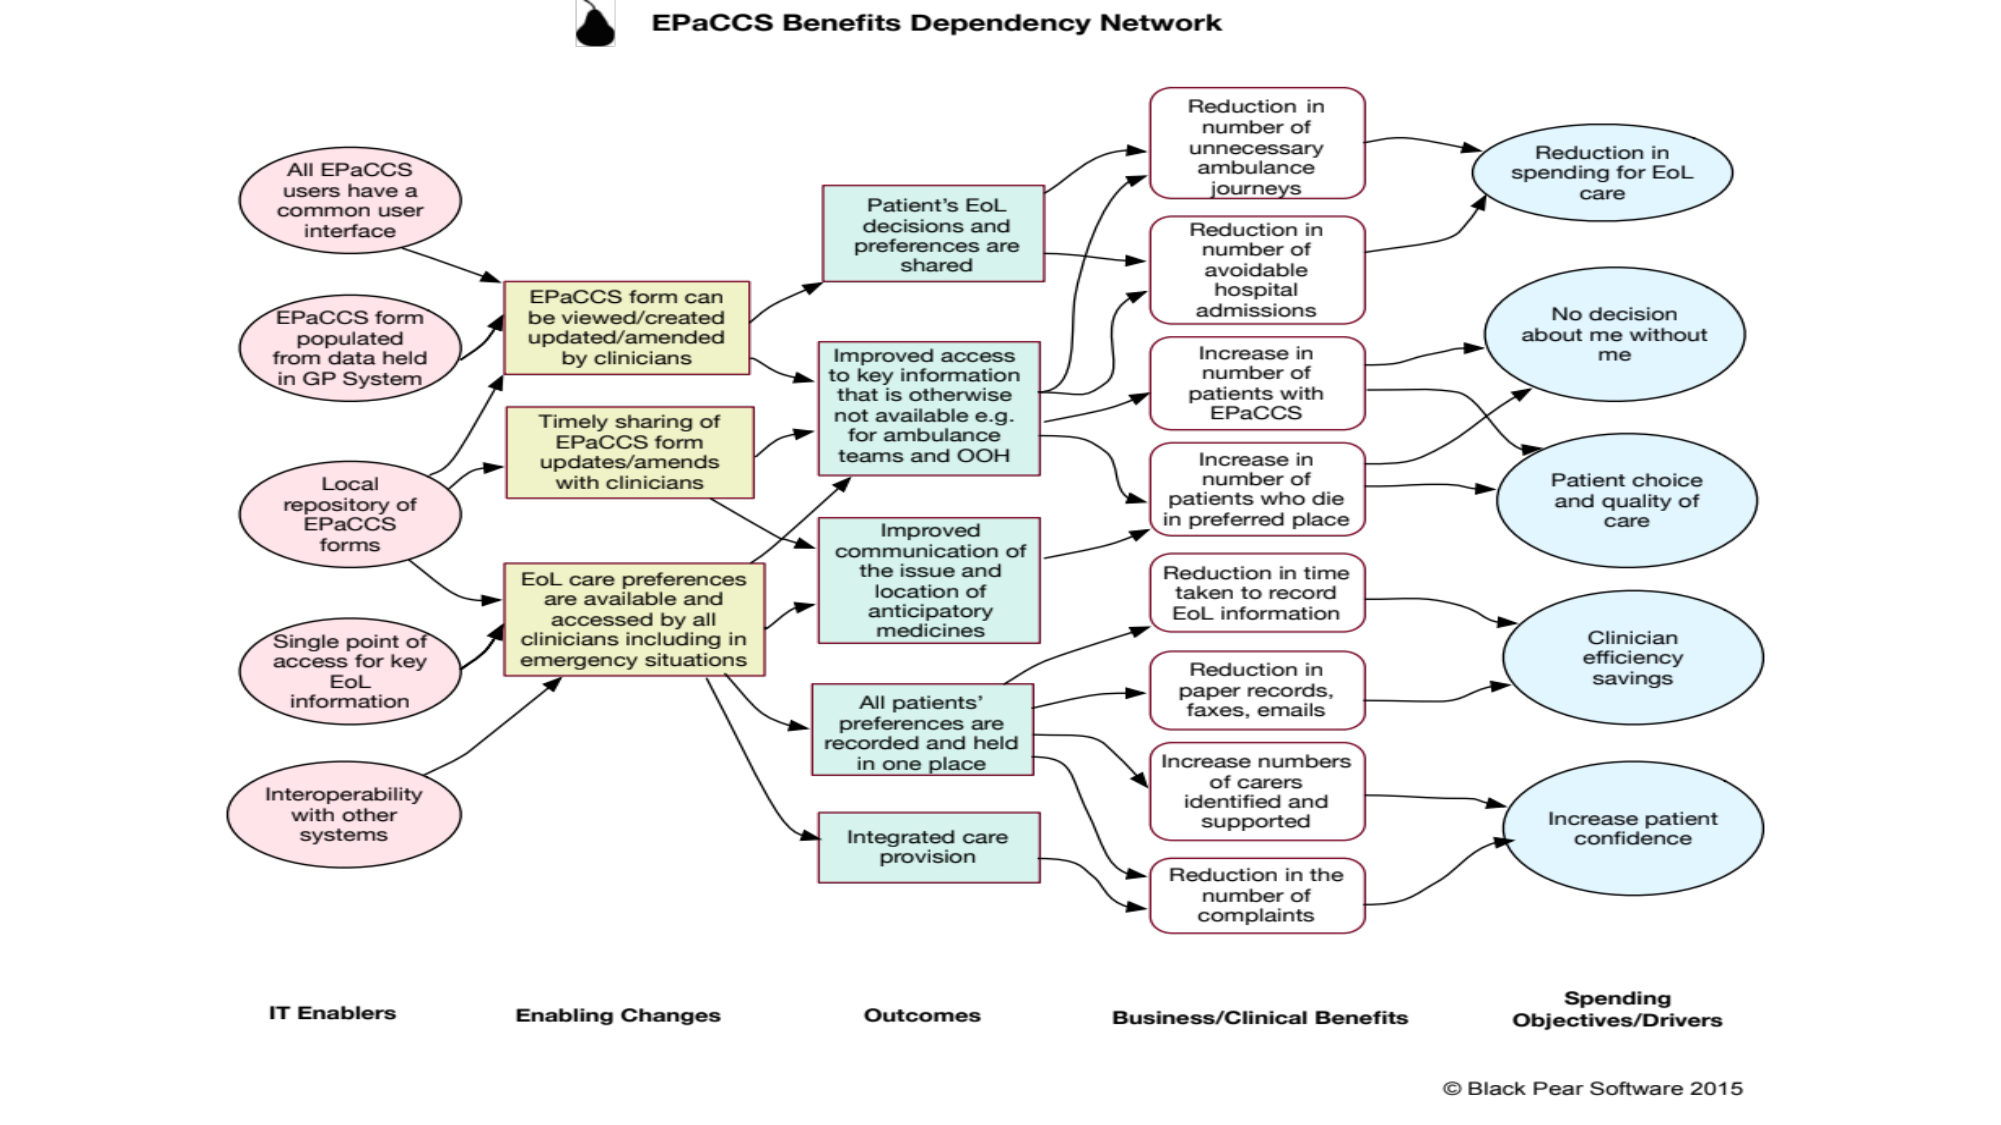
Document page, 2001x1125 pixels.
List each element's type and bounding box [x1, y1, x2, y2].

picture [222, 0, 1775, 1125]
